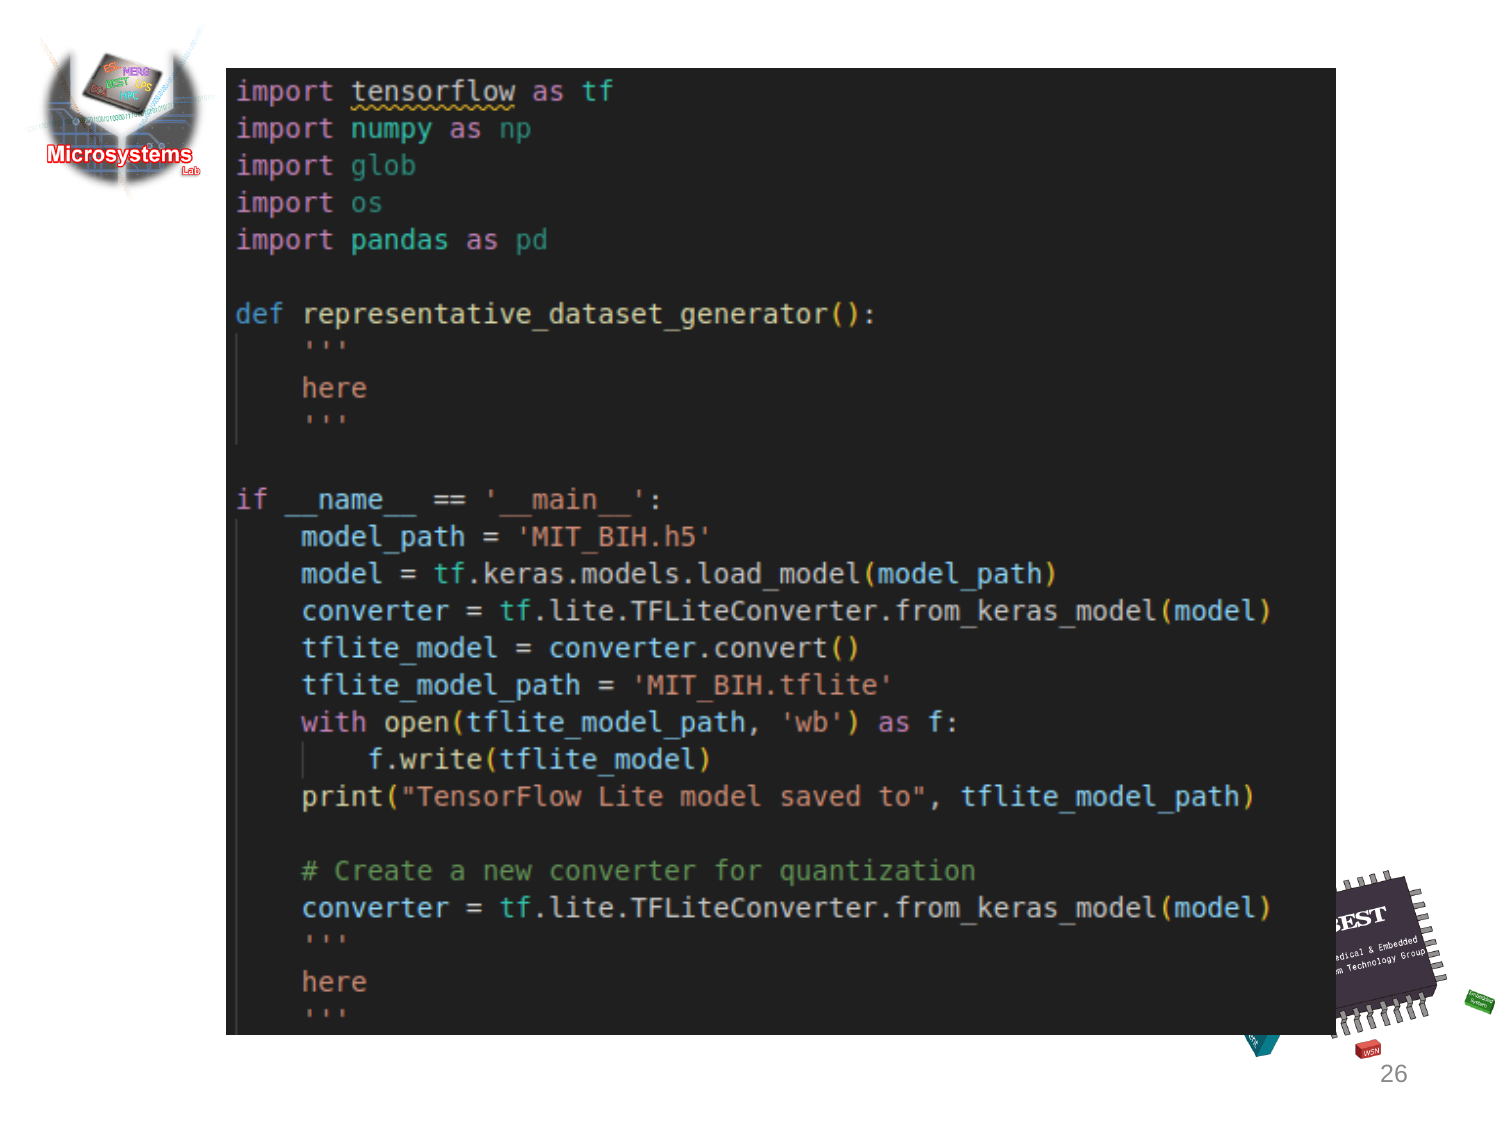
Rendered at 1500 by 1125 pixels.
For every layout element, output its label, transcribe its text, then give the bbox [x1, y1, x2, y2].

slide_number 26 [1074, 1042, 1424, 1103]
picture [0, 18, 1495, 1059]
